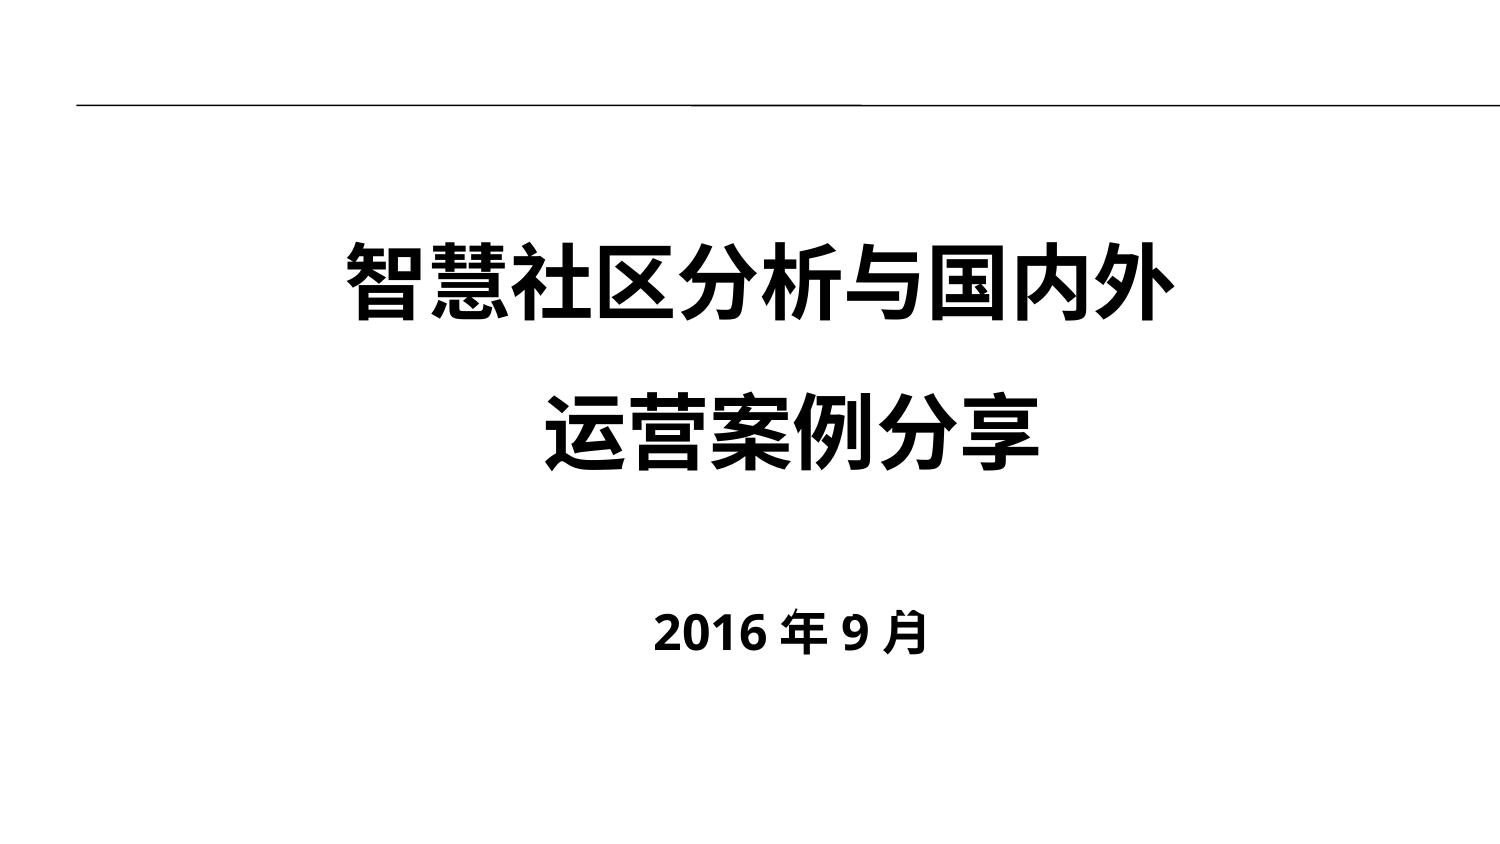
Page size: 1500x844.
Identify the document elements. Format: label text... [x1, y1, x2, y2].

text_box 产品运营中心_用户研究 [252, 523, 1434, 653]
title 智慧社区分析与国内外 运营案例分享 2016年9月 [78, 288, 1443, 553]
